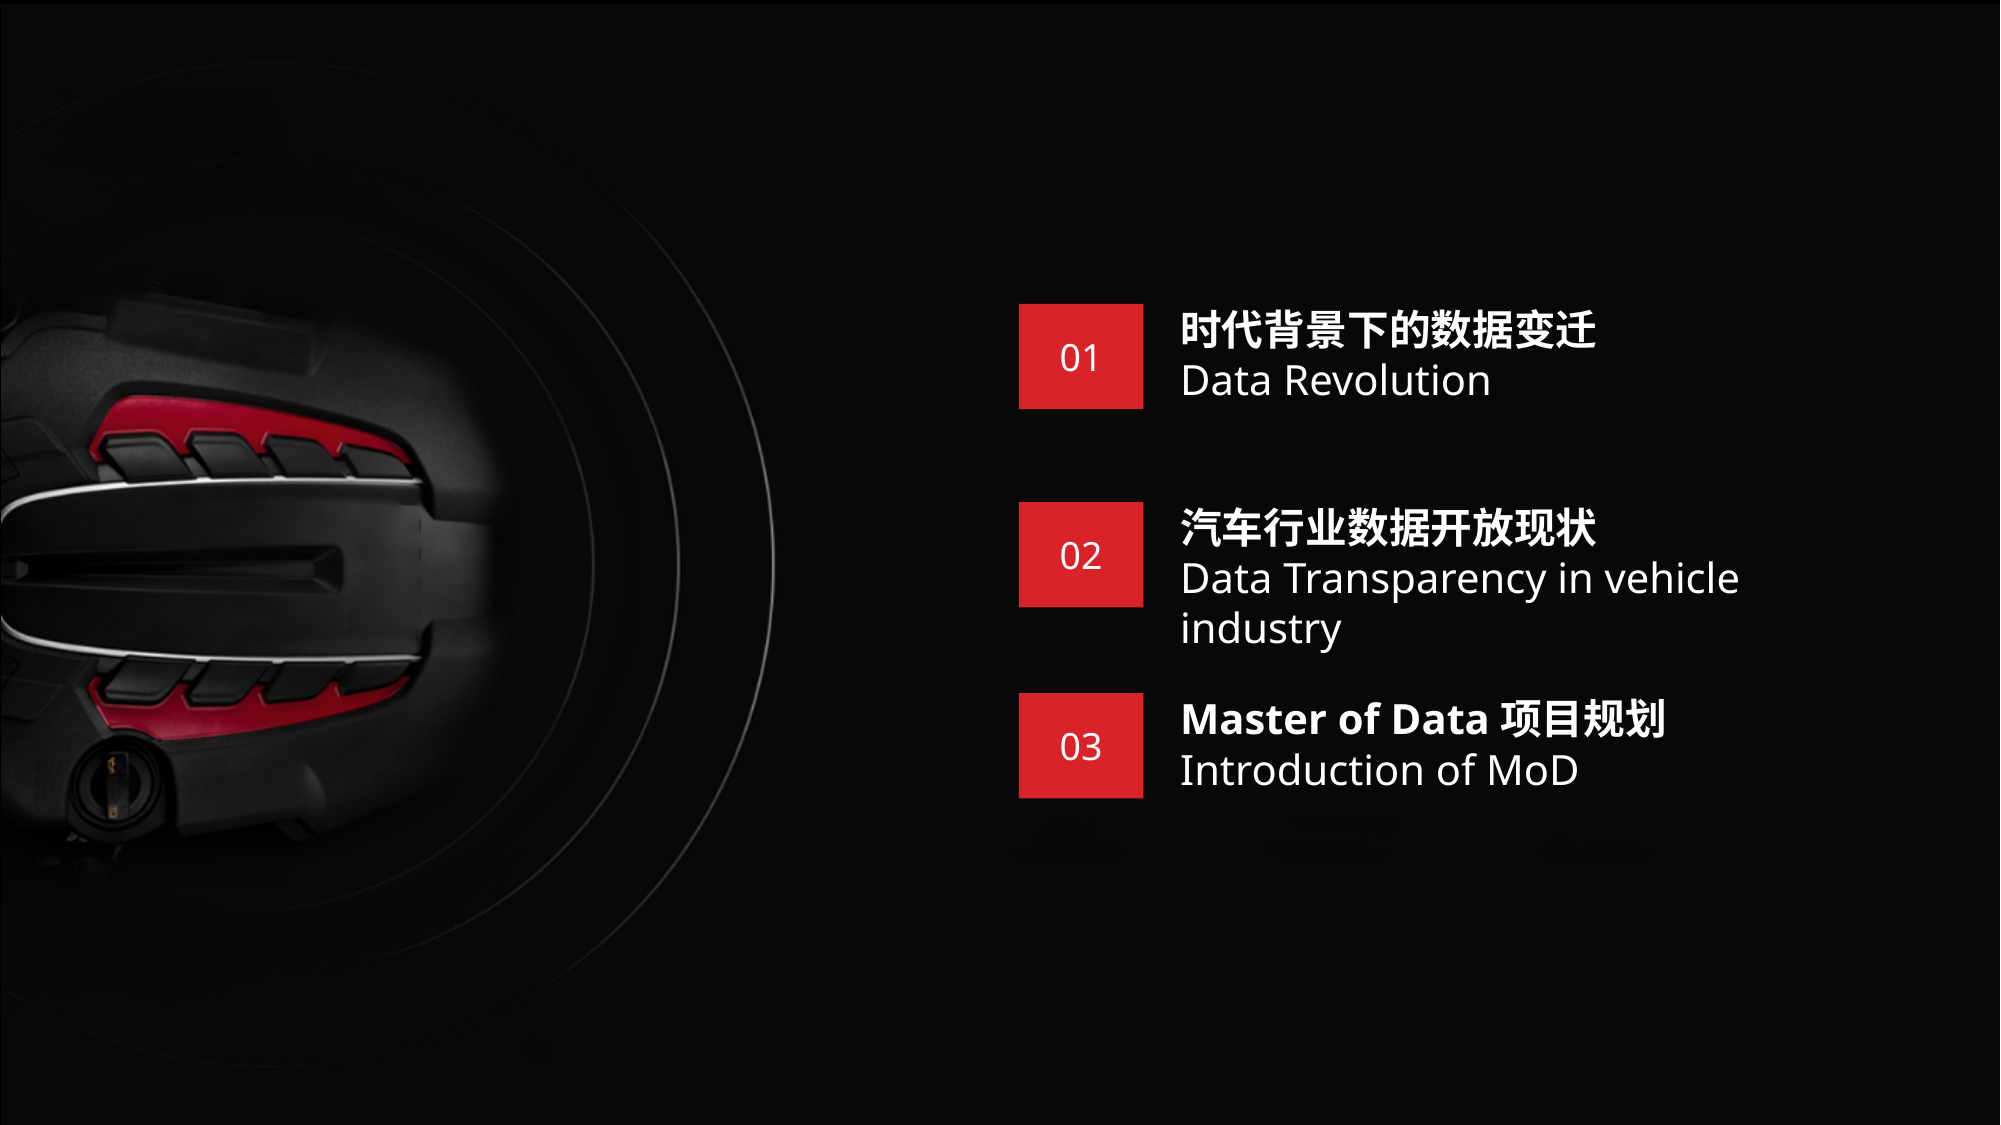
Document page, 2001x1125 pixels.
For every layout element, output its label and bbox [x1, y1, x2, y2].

picture [1, 4, 2000, 1125]
text_box [1018, 296, 1869, 853]
